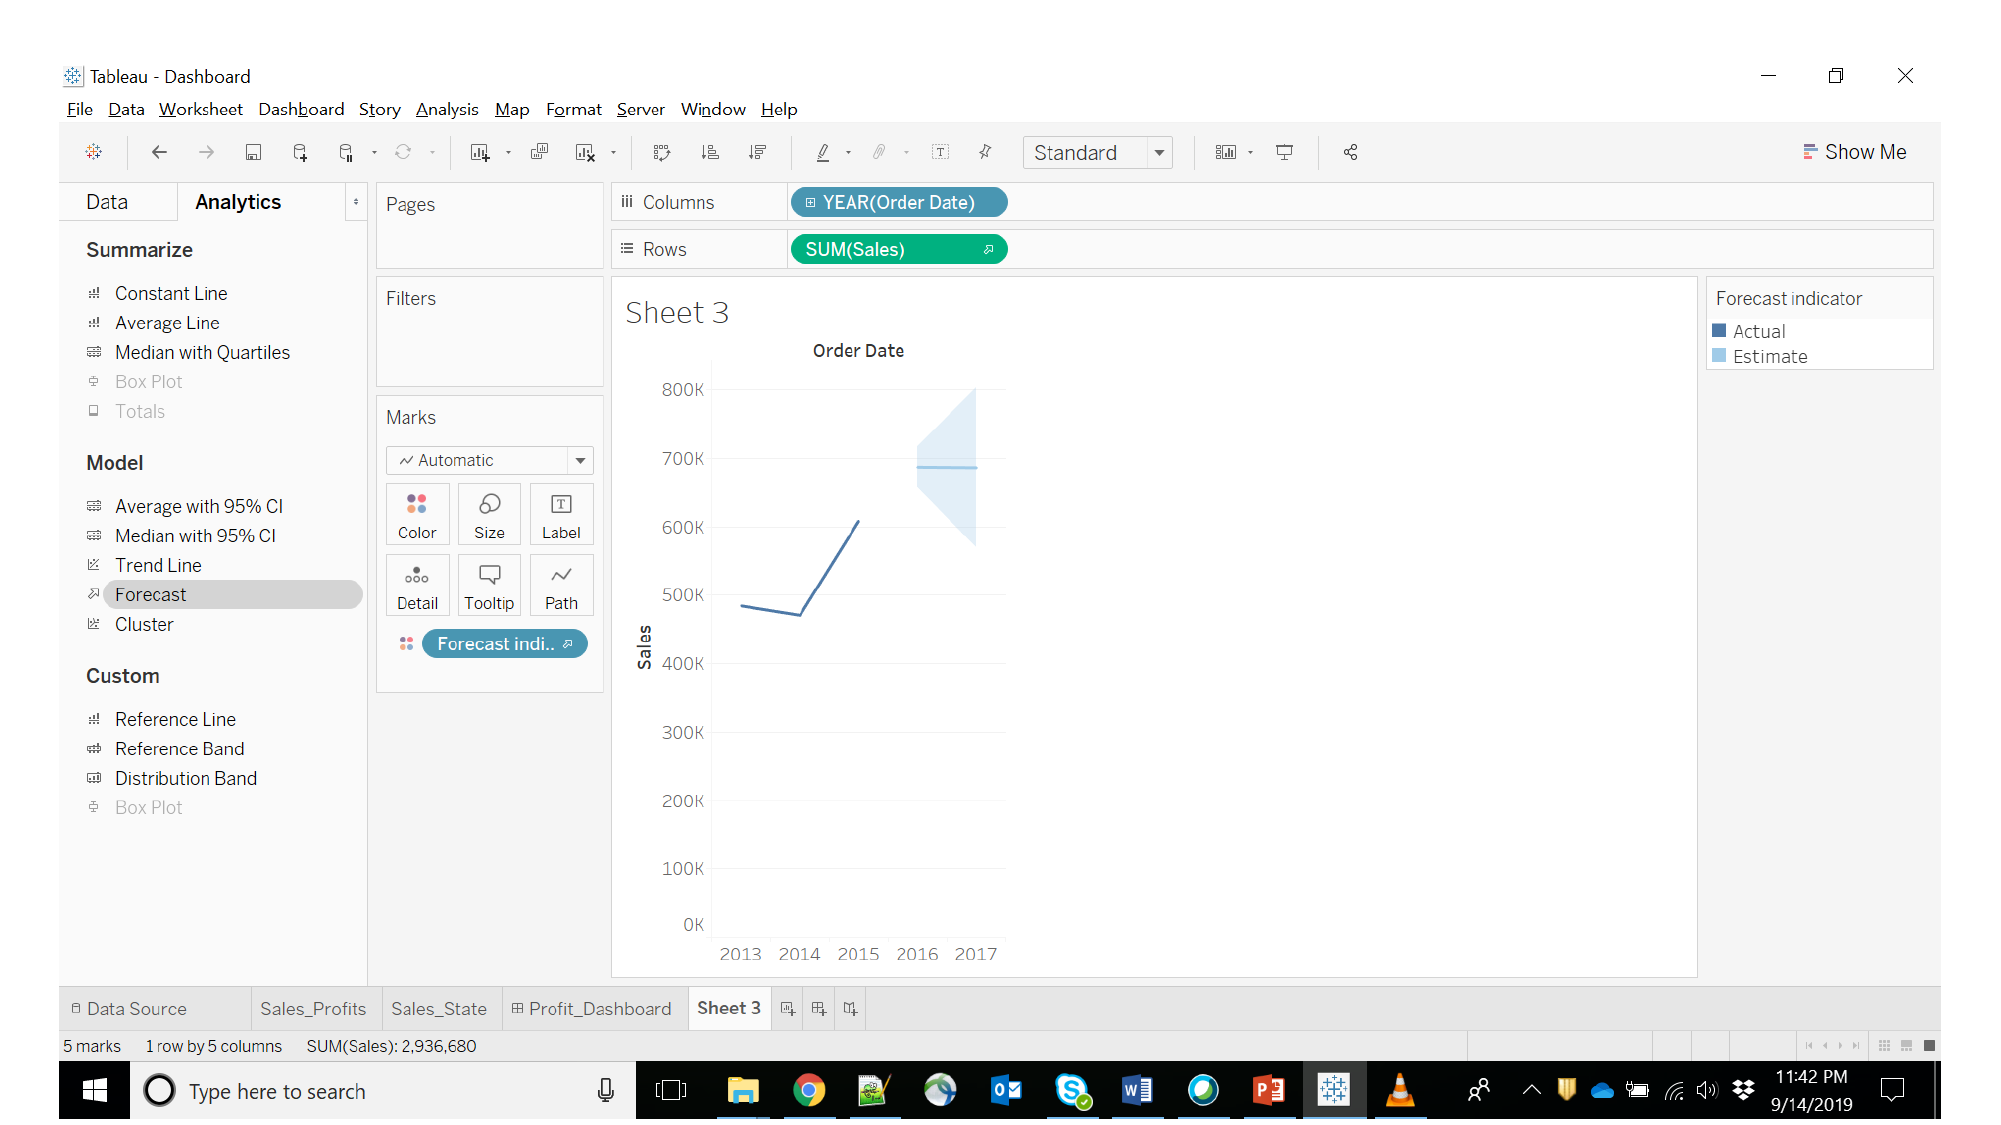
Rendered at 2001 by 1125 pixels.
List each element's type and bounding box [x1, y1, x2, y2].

list [59, 59, 1941, 1119]
